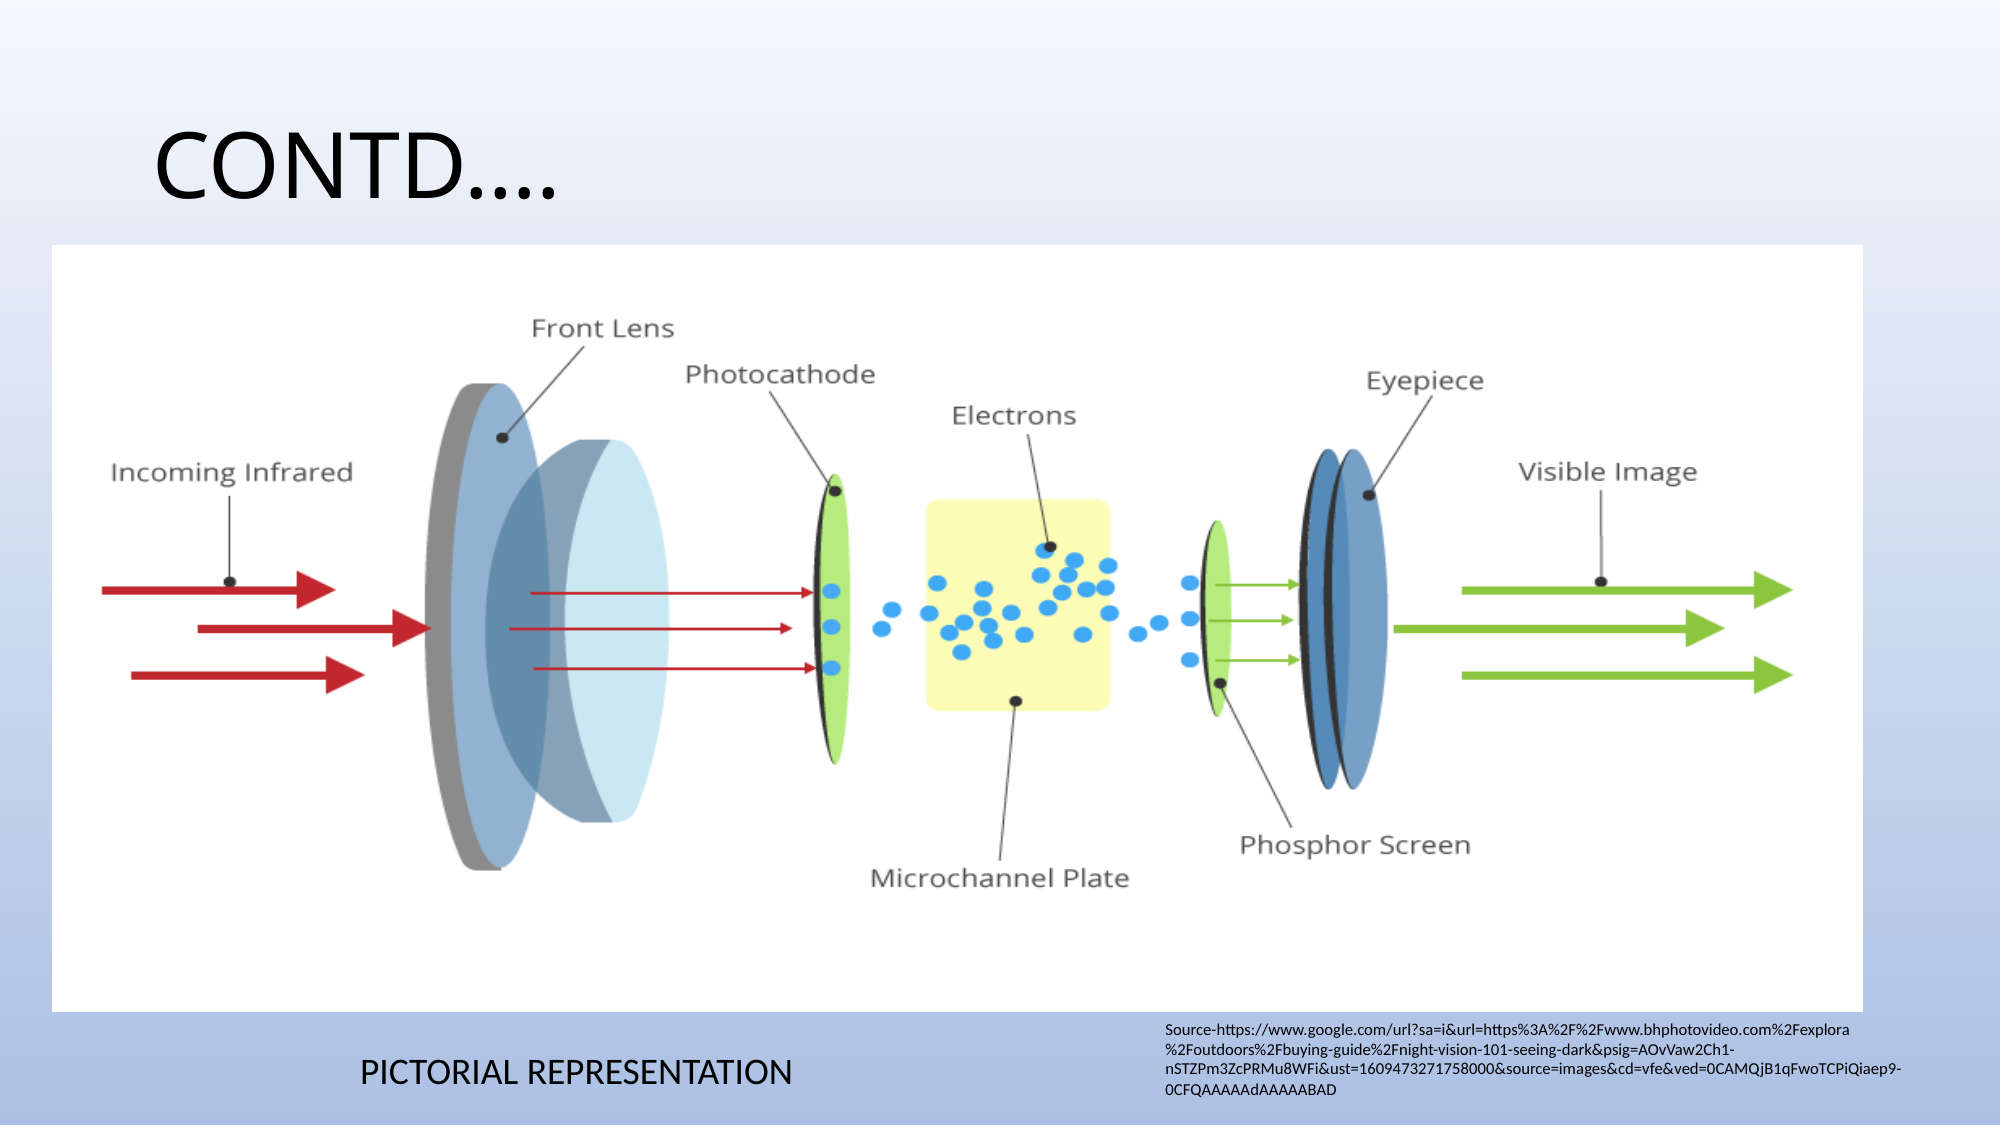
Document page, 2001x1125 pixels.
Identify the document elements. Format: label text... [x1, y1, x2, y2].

title CONTD…. [137, 59, 1863, 245]
text_box Source-https://www.google.com/url?sa=i&url=https%3A%2F%2Fwww.bhphotovideo.com%2Fexplora%2Foutdoors%2Fbuying-guide%2Fnight-vision-101-seeing-dark&psig=AOvVaw2Ch1-nSTZPm3ZcPRMu8WFi&ust=1609473271758000&source=images&cd=vfe&ved=0CAMQjB1qFwoTCPiQiaep9-0CFQAAAAAdAAAAABAD [1150, 1011, 1948, 1106]
text_box PICTORIAL REPRESENTATION [345, 1039, 1103, 1100]
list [52, 245, 1863, 1012]
